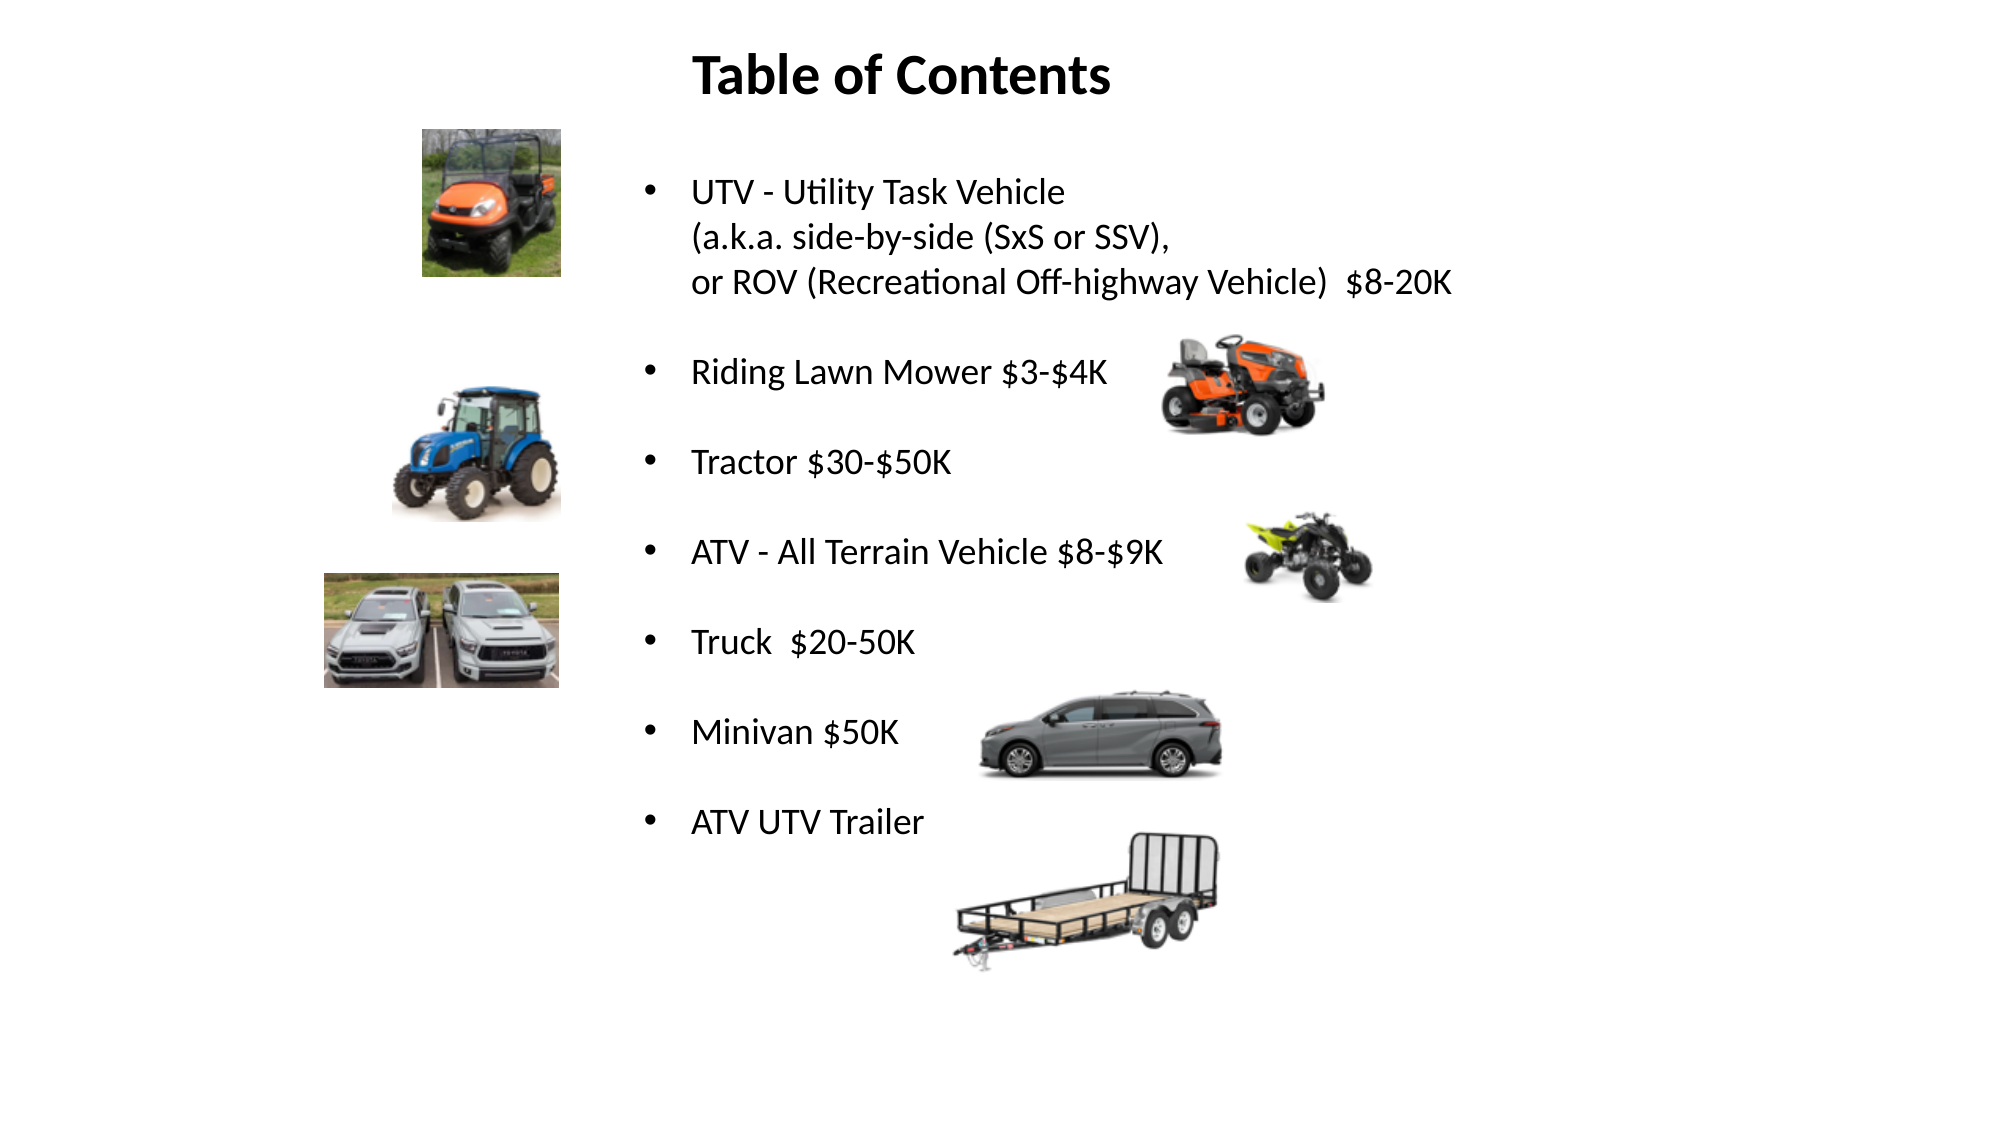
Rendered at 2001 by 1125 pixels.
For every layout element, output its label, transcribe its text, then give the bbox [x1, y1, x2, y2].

picture [324, 573, 559, 688]
picture [1160, 333, 1328, 438]
picture [422, 129, 561, 277]
picture [392, 385, 561, 522]
text_box Table of Contents [677, 28, 1273, 114]
picture [948, 827, 1225, 976]
picture [1243, 509, 1376, 603]
text_box UTV - Utility Task Vehicle (a.k.a. side-by-side (SxS or SSV), or ROV (Recreational Off-highway Vehicle) $8-20K Riding Lawn Mower $3-$4K Tractor $30-$50K ATV - All Terrain Vehicle $8-$9K Truck $20-50K Minivan $50K ATV UTV Trailer [629, 159, 1592, 985]
picture [976, 687, 1225, 781]
